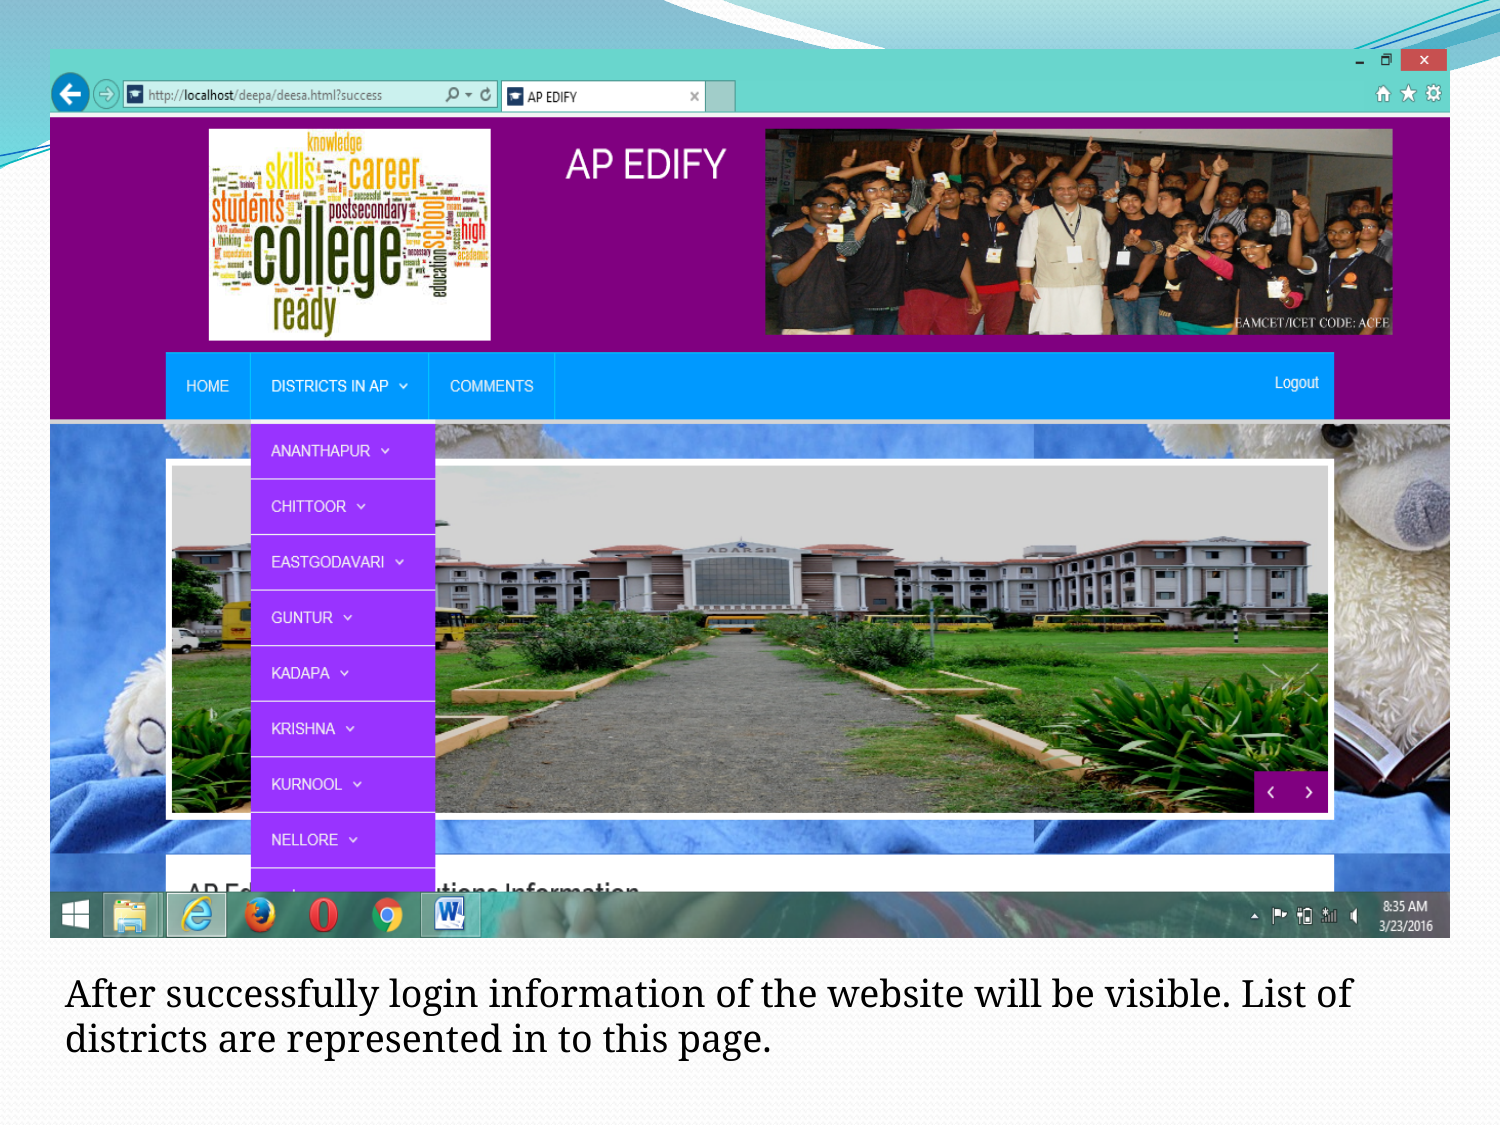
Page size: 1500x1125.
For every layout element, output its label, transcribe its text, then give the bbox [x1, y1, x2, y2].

text_box After successfully login information of the website will be visible. List of districts are represented in to this page. [50, 962, 1450, 1068]
picture [49, 49, 1451, 938]
